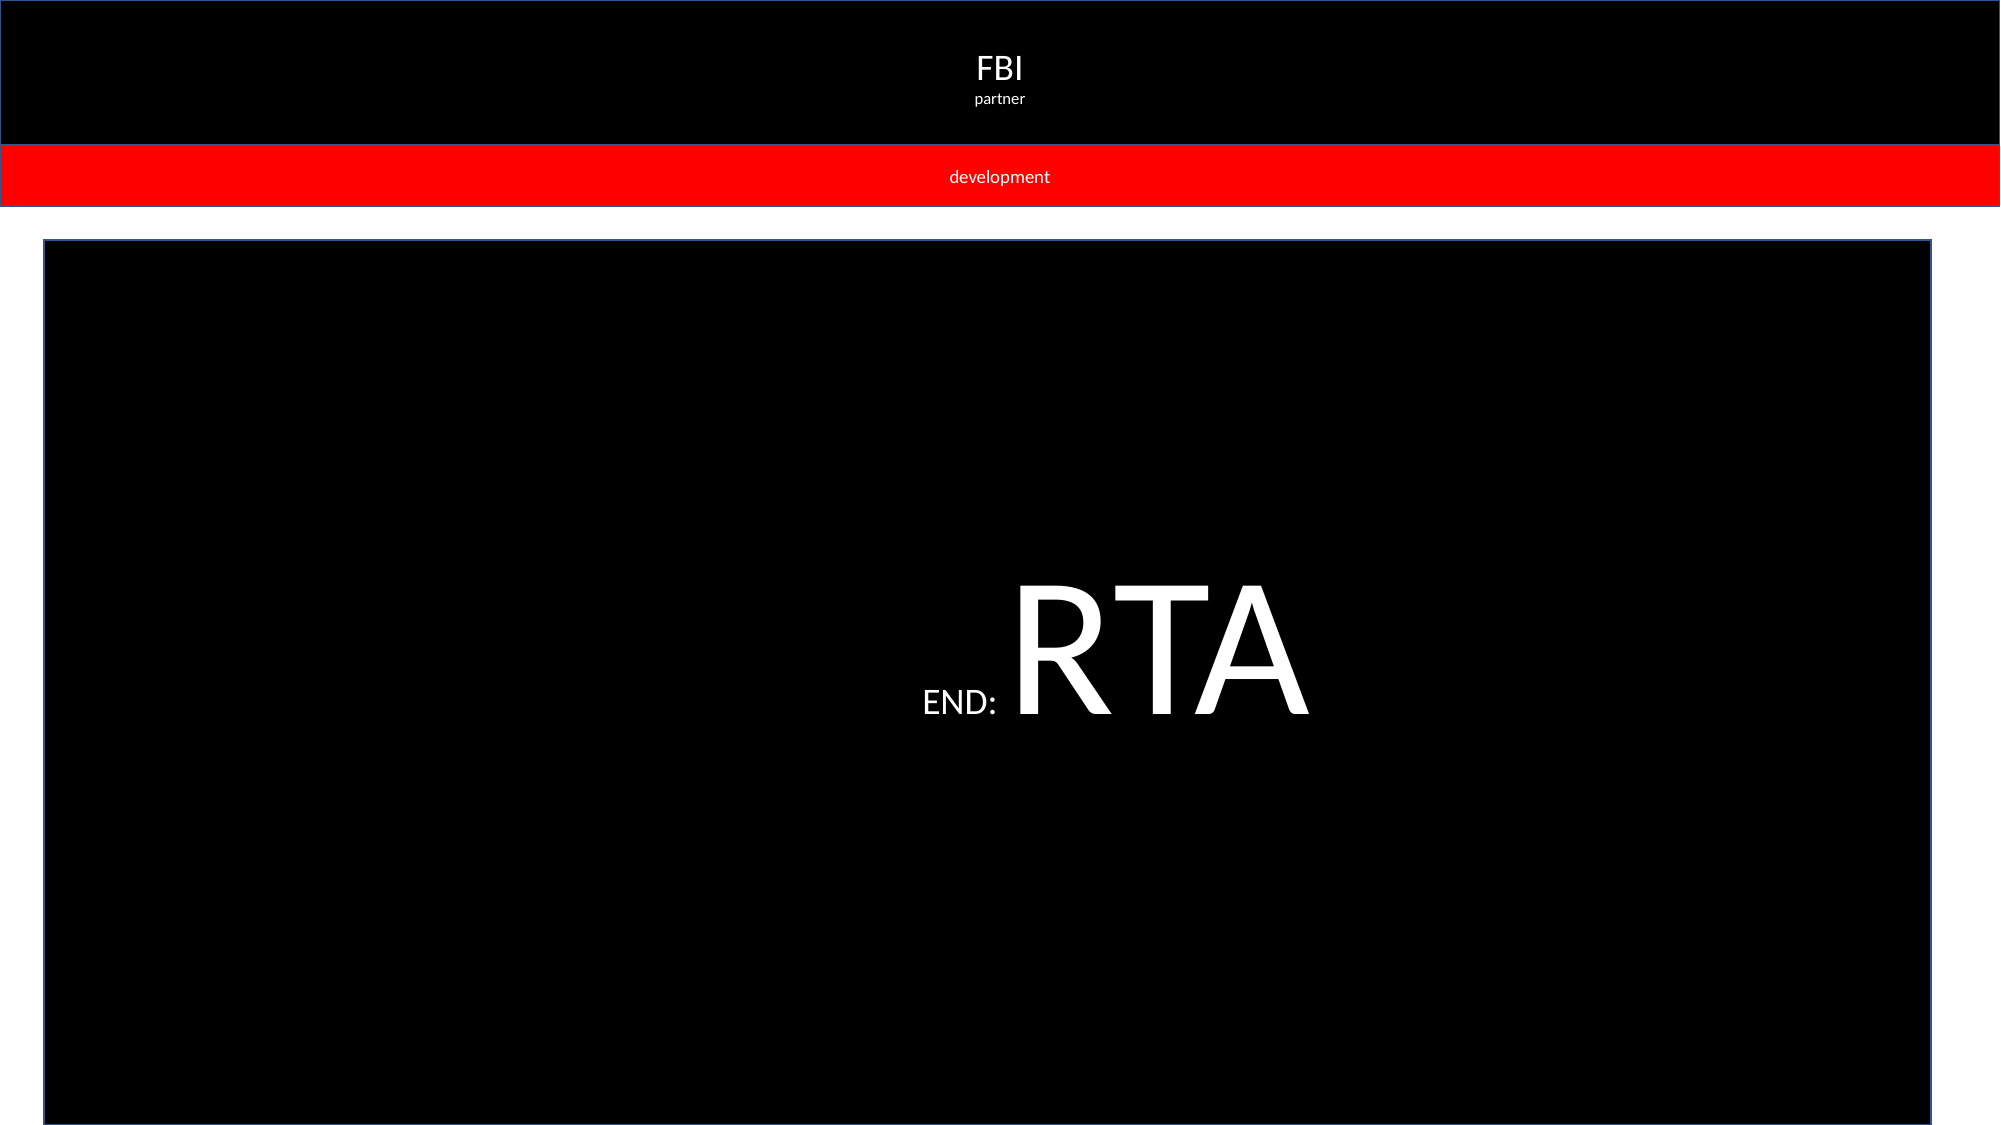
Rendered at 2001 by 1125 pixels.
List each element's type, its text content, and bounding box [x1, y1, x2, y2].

text_box development [0, 144, 2000, 207]
text_box [43, 239, 1932, 1125]
text_box END: RTA [907, 507, 1326, 762]
text_box FBI partner [0, 0, 2000, 144]
